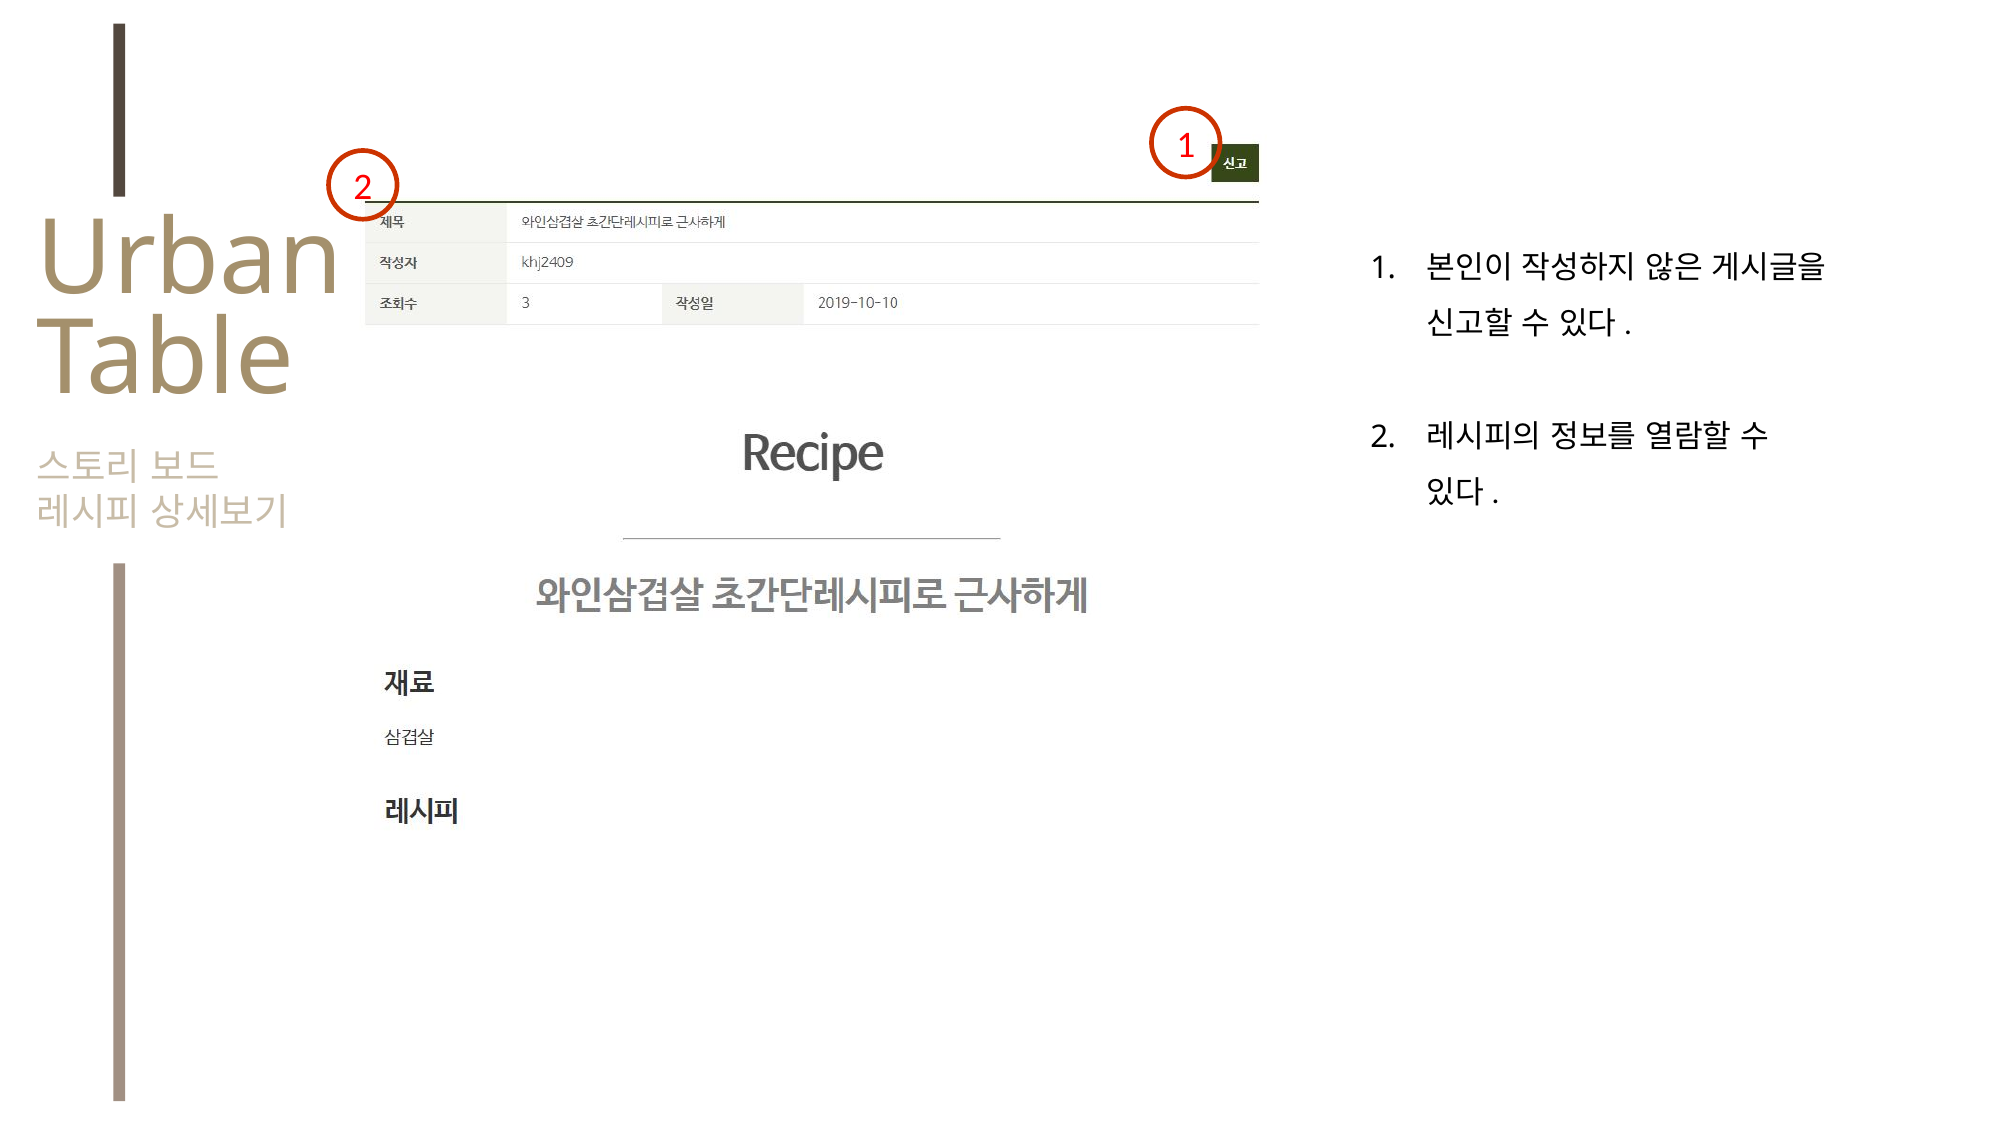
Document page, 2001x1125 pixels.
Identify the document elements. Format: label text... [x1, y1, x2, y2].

text_box 본인이 작성하지 않은 게시글을 신고할 수 있다. 레시피의 정보를 열람할 수 있다. [1355, 221, 1847, 541]
text_box 1 [1161, 108, 1210, 118]
text_box Urban Table [22, 206, 328, 421]
text_box 스토리 보드 레시피 상세보기 [22, 435, 328, 541]
text_box [112, 23, 126, 198]
text_box [112, 562, 126, 1102]
picture [328, 118, 1282, 861]
